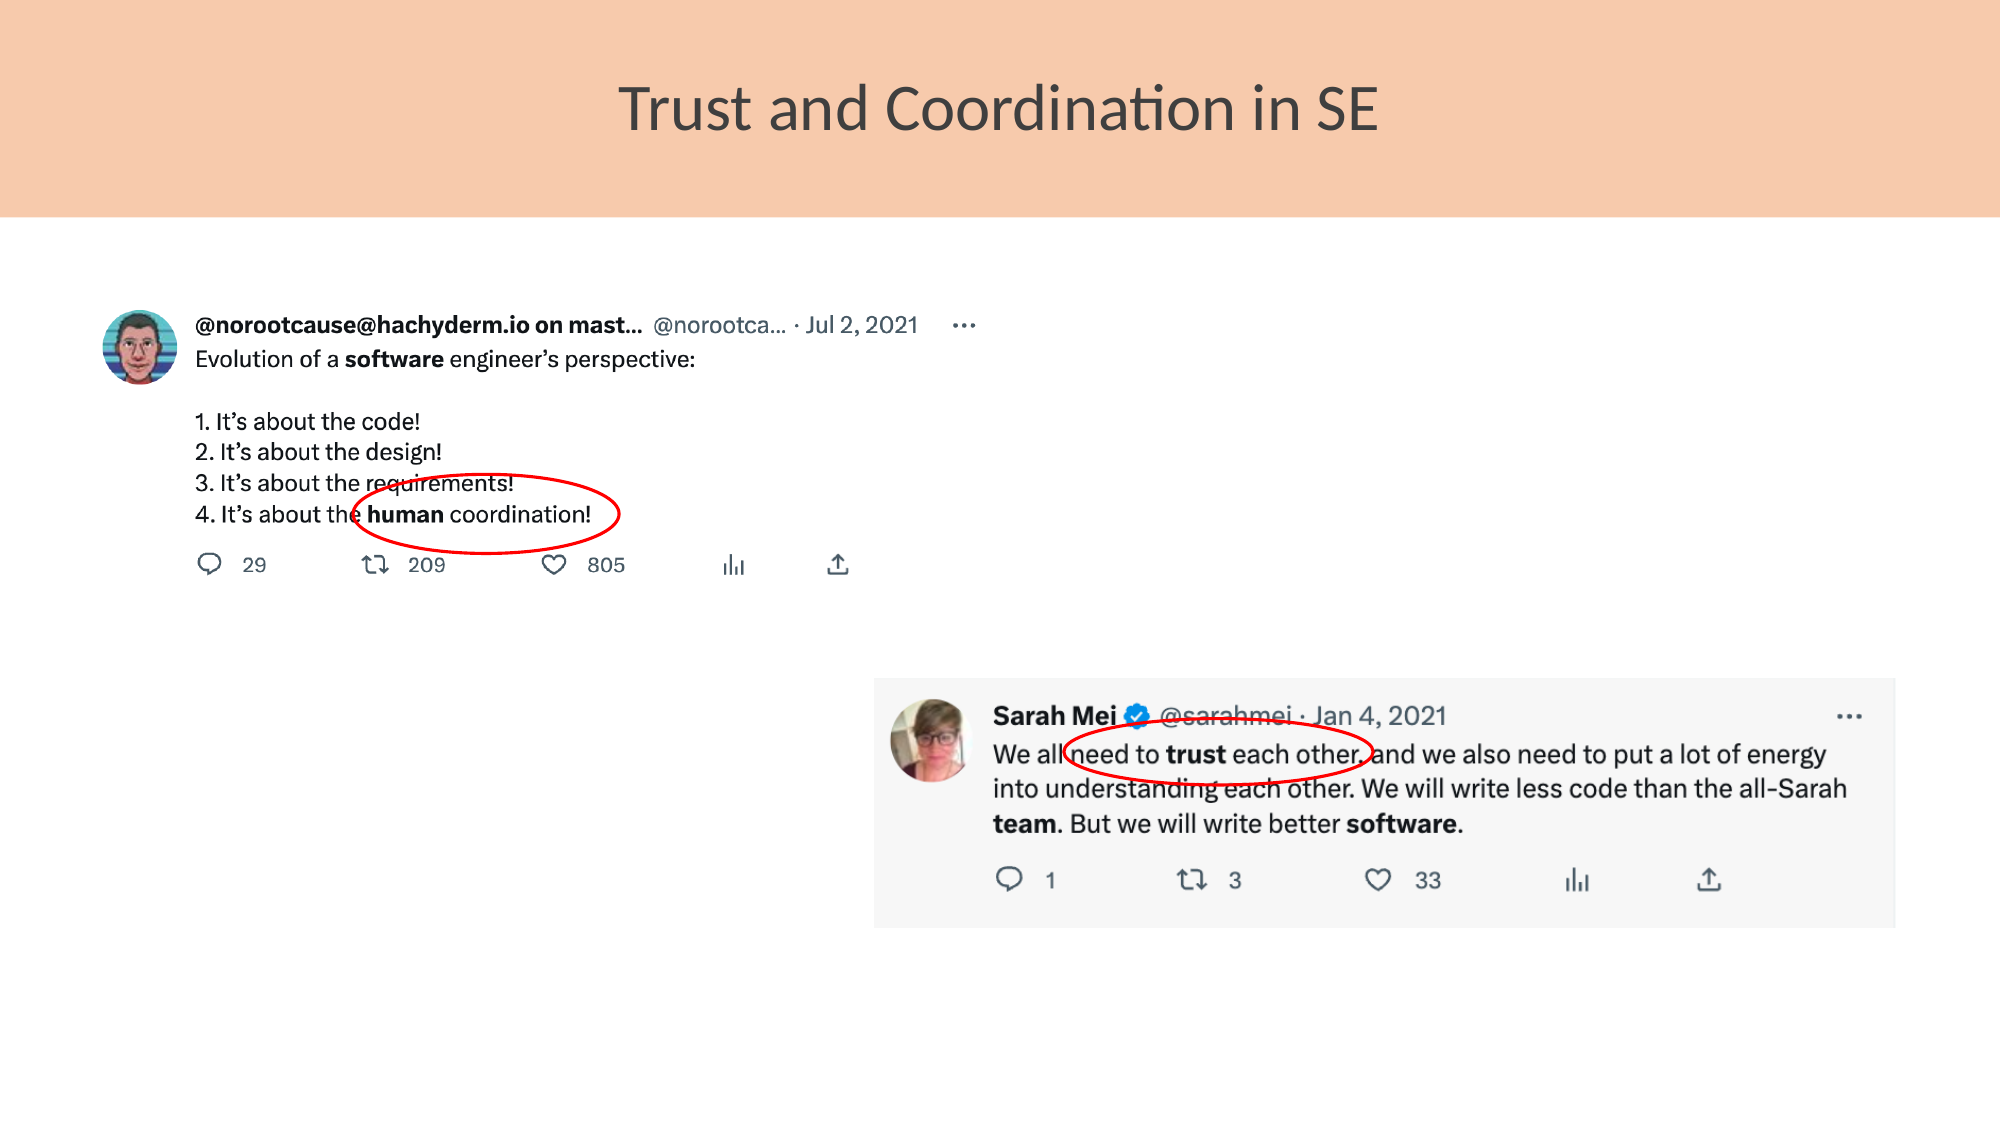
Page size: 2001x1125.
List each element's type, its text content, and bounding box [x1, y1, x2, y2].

picture [94, 288, 995, 589]
title Trust and Coordination in SE [0, 0, 2000, 218]
picture [873, 678, 1903, 928]
